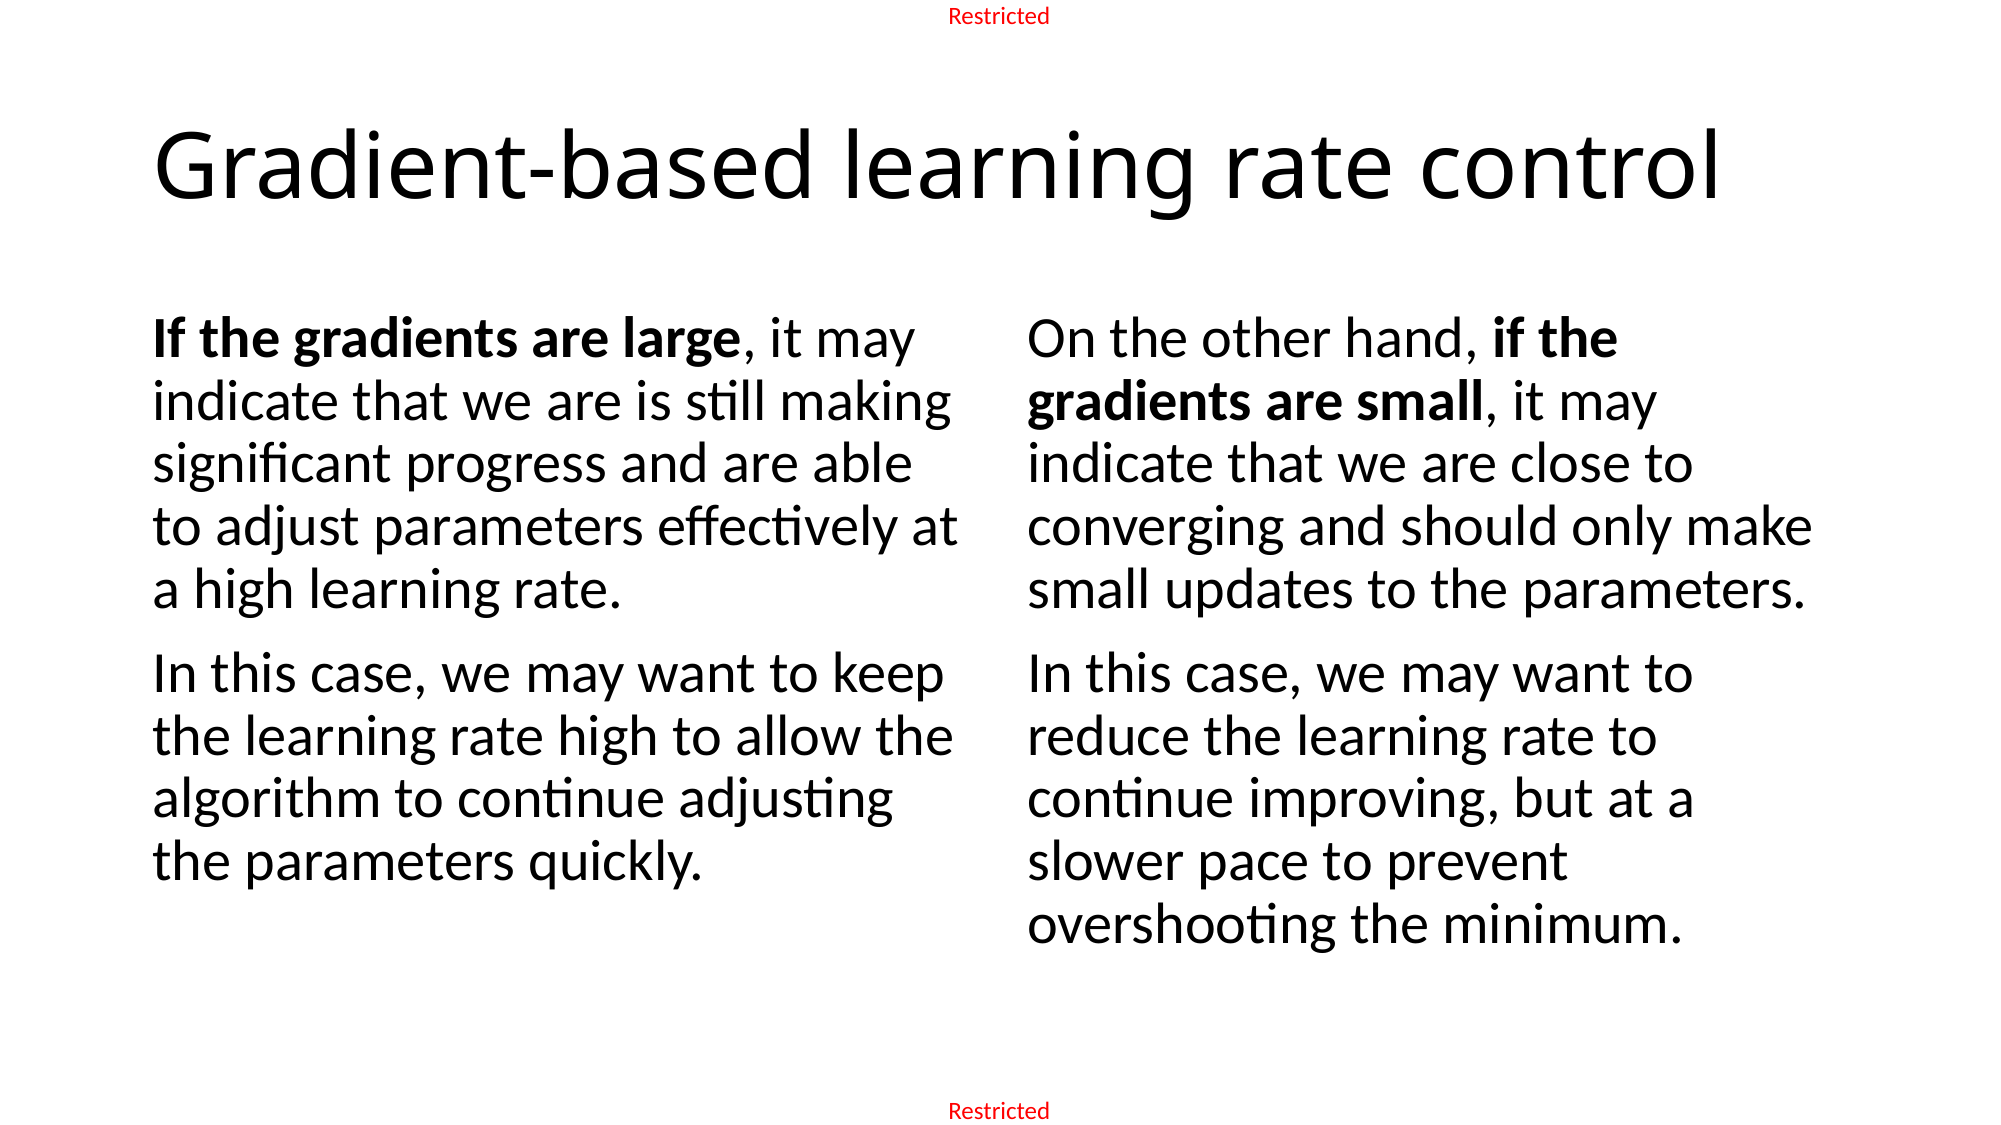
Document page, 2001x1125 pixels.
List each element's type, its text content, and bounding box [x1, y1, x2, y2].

title Gradient-based learning rate control [137, 59, 1863, 278]
list On the other hand, if the gradients are small, it may indicate that we are close to converging and should only make small updates to the parameters. In this case, we may want to reduce the learning rate to continue improving, but at a slower pace to prevent overshooting the minimum. [1012, 299, 1863, 1014]
list If the gradients are large, it may indicate that we are is still making significant progress and are able to adjust parameters effectively at a high learning rate. In this case, we may want to keep the learning rate high to allow the algorithm to continue adjusting the parameters quickly. [137, 299, 988, 1014]
